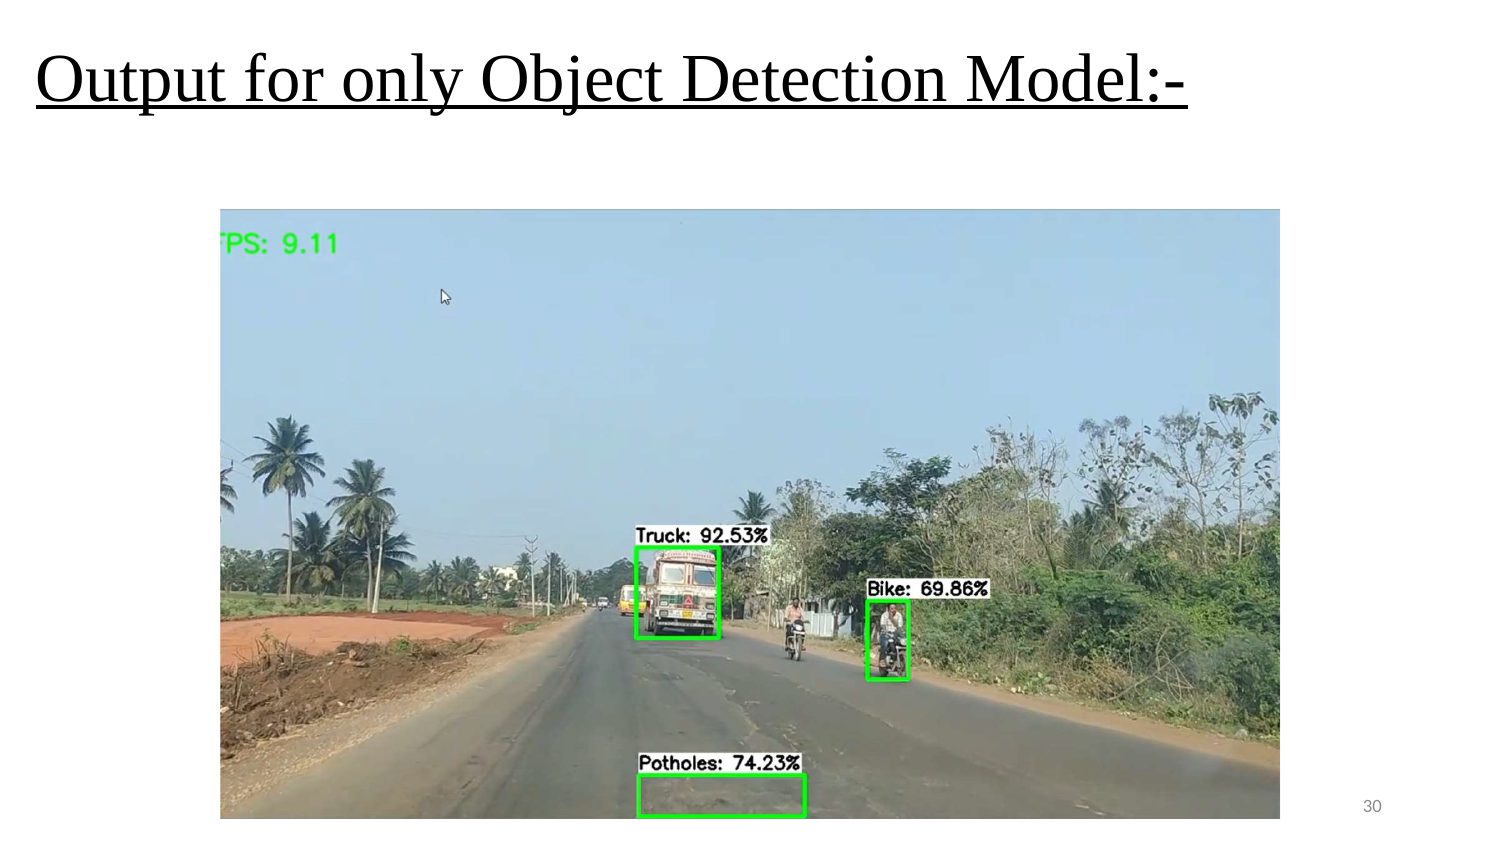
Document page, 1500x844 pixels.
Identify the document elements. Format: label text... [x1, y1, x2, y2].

picture [219, 208, 1281, 819]
text_box Output for only Object Detection Model:- [20, 24, 1482, 123]
slide_number 30 [1059, 782, 1397, 827]
